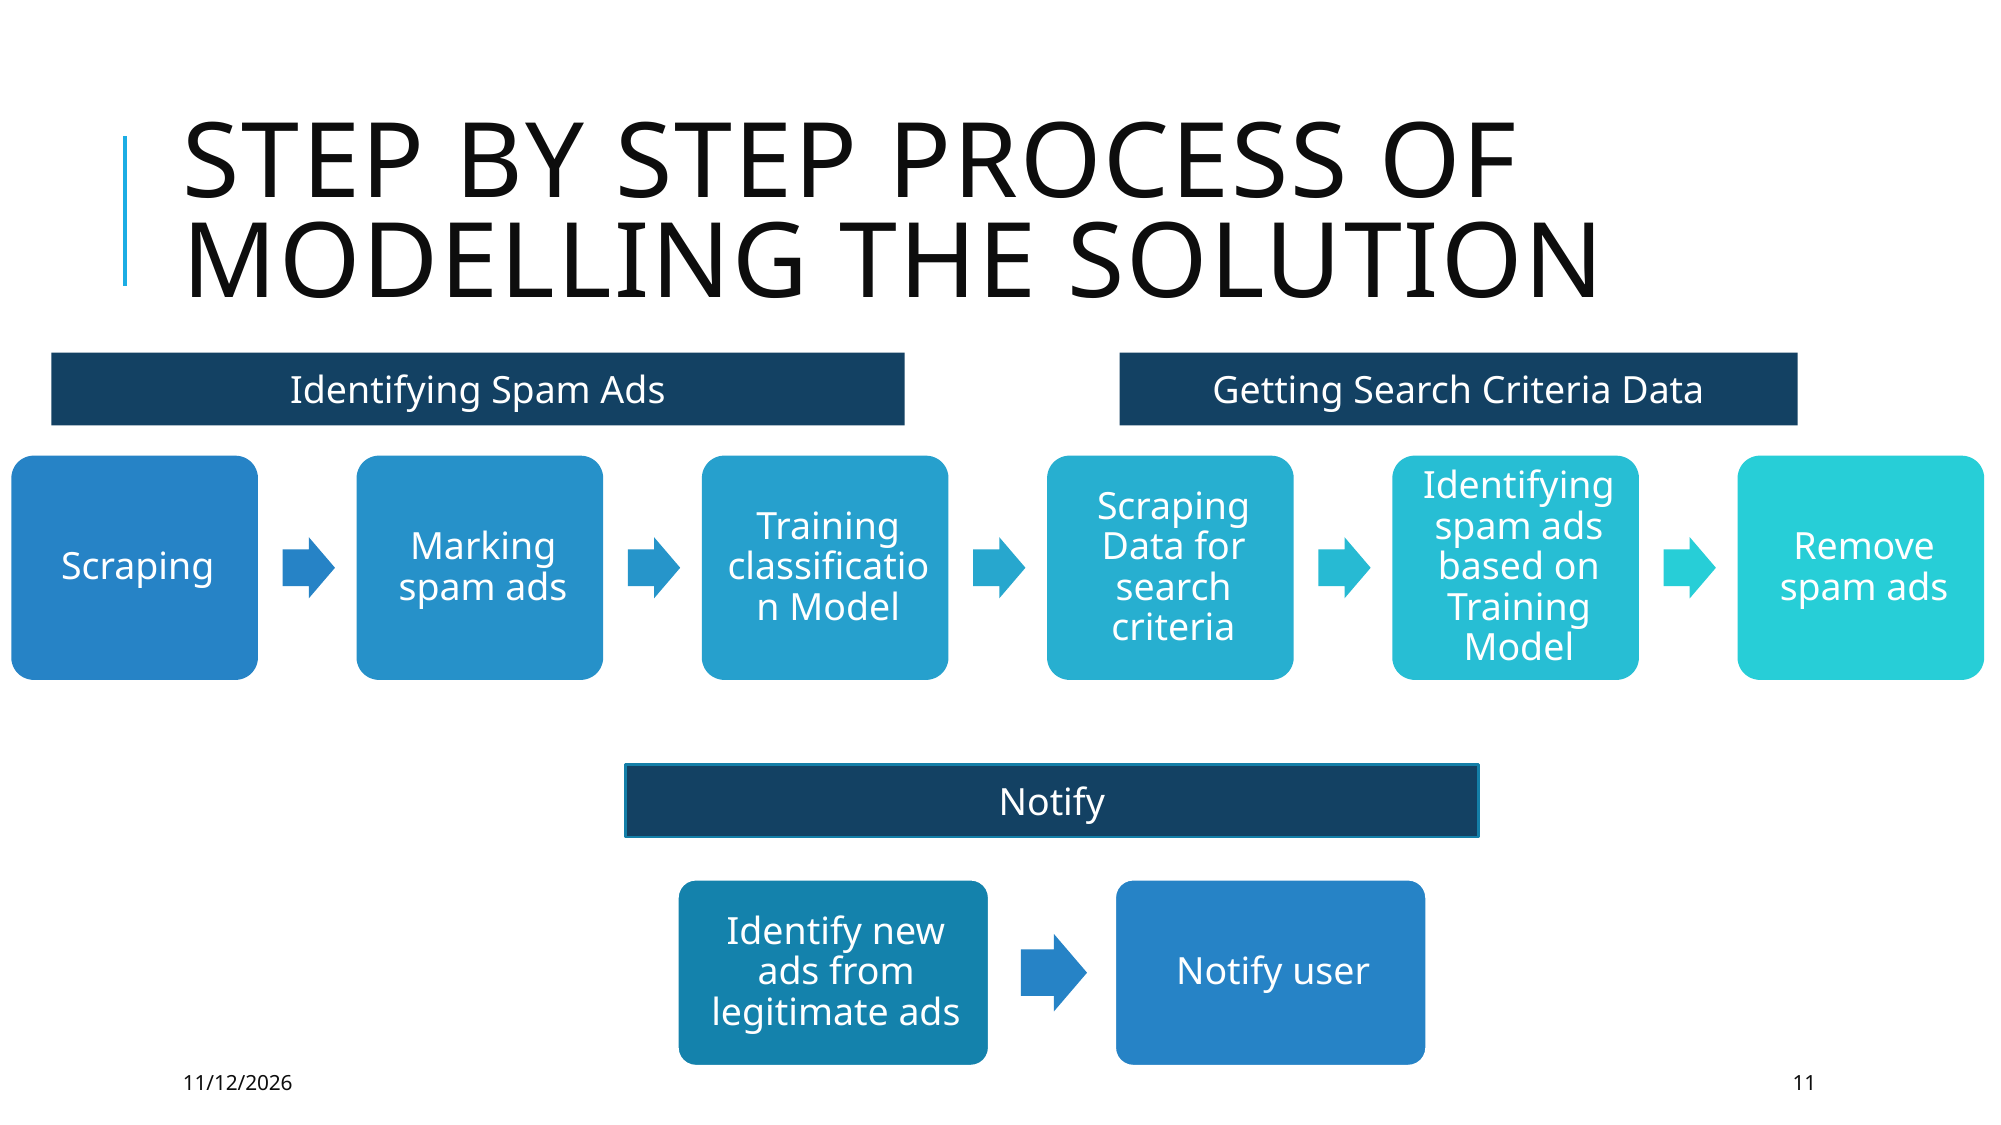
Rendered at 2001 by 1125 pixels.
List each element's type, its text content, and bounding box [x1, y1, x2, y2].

slide_number 11 [1777, 1061, 1938, 1107]
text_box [51, 352, 1798, 426]
title Step by step process OF modelling the solution [168, 94, 1952, 182]
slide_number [168, 1061, 522, 1107]
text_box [676, 800, 1428, 1125]
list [11, 187, 1985, 948]
